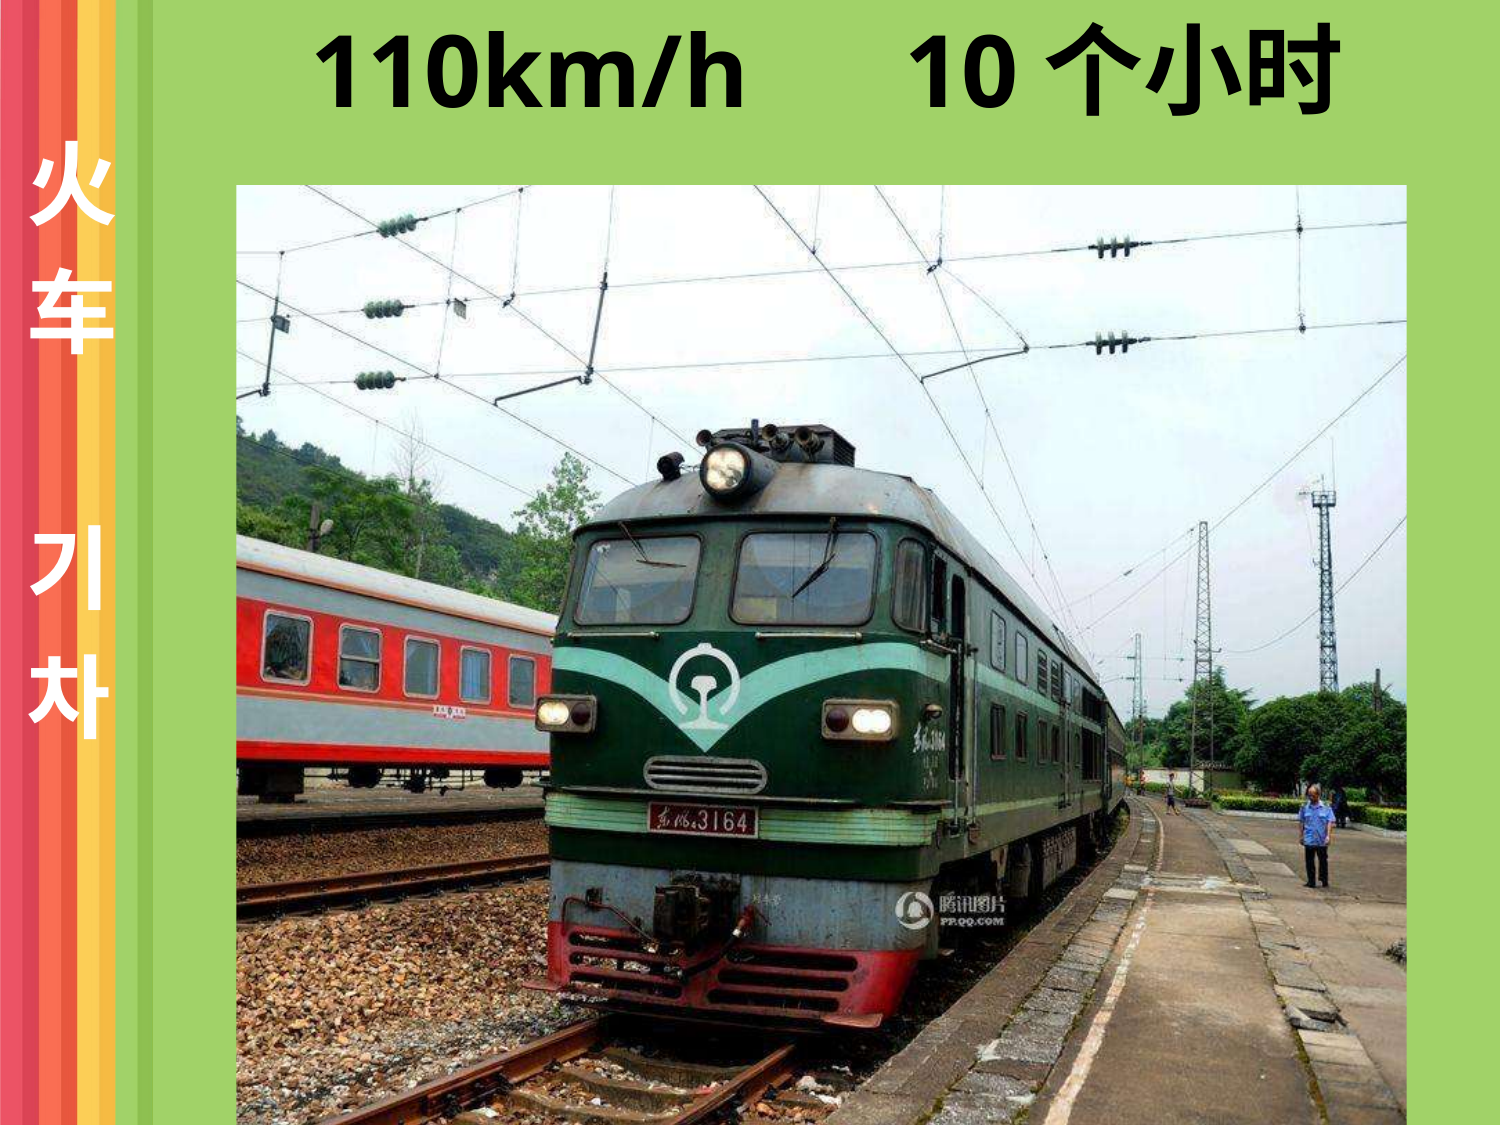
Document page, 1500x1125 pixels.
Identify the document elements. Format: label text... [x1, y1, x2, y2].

text_box 110km/h 10个小时 [153, 0, 1500, 186]
picture [0, 0, 153, 1125]
picture [236, 185, 1407, 1125]
